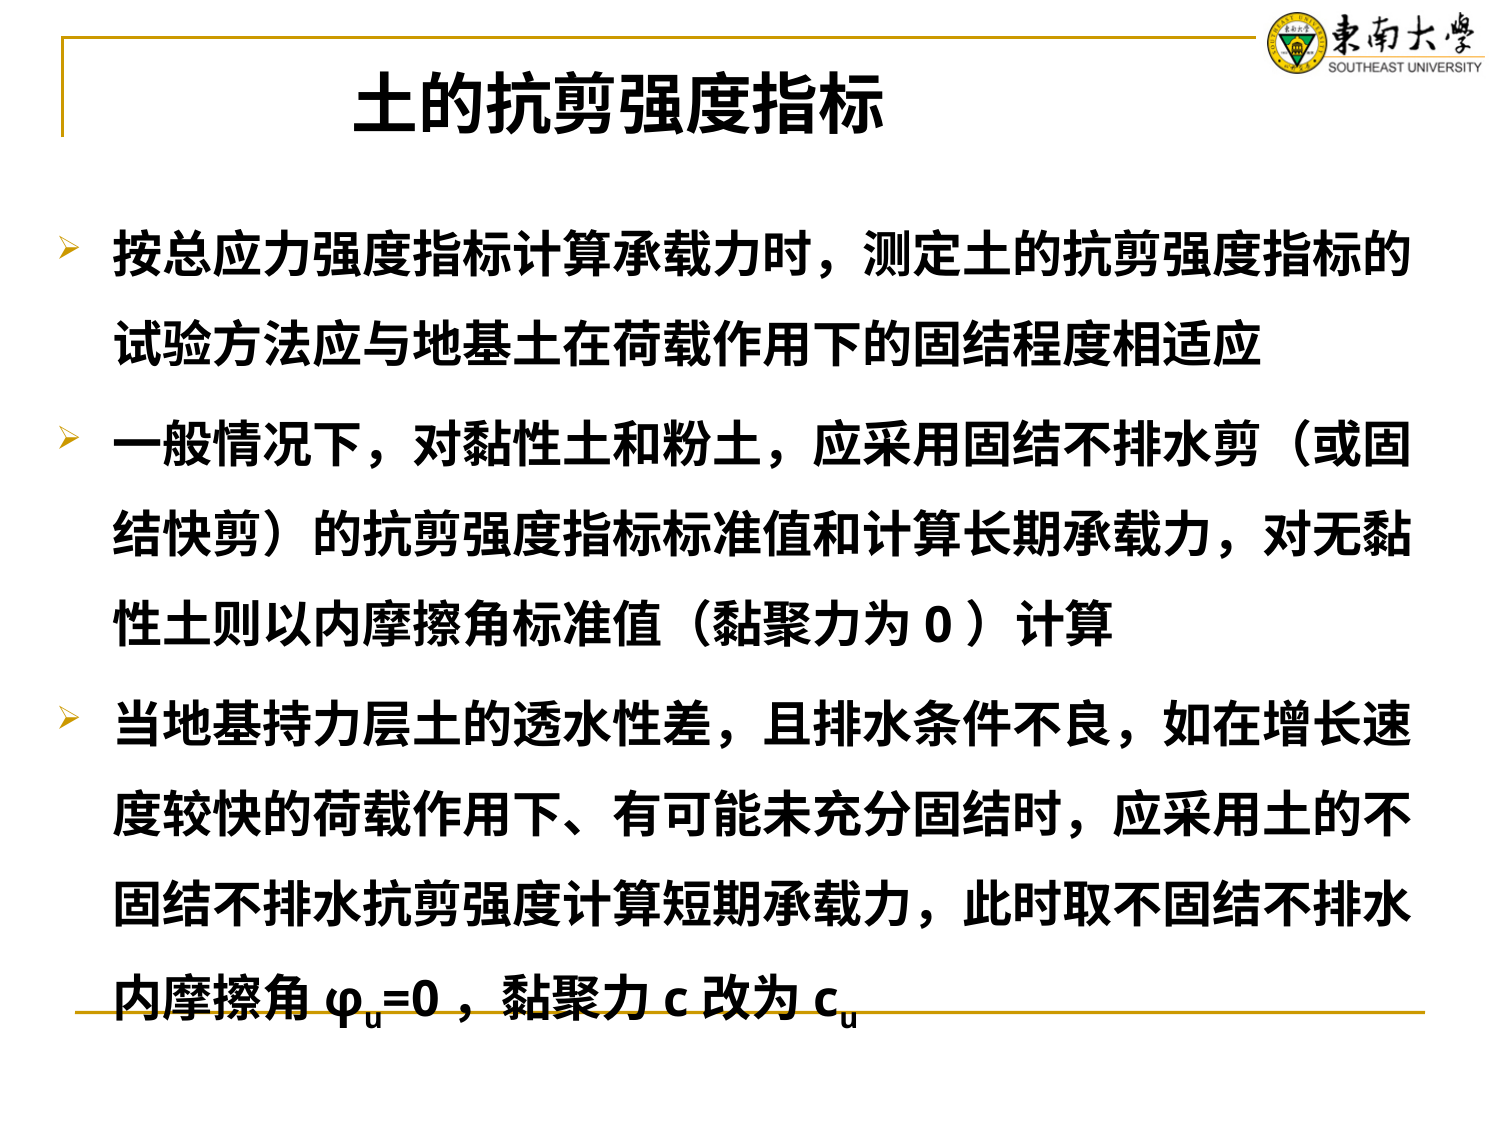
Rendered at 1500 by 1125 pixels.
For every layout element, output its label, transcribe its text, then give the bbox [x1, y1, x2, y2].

list 按总应力强度指标计算承载力时，测定土的抗剪强度指标的试验方法应与地基土在荷载作用下的固结程度相适应 一般情况下，对黏性土和粉土，应采用固结不排水剪（或固结快剪）的抗剪强度指标标准值和计算长期承载力，对无黏性土则以内摩擦角标准值（黏聚力为0）计算 当地基持力层土的透水性差，且排水条件不良，如在增长速度较快的荷载作用下、有可能未充分固结时，应采用土的不固结不排水抗剪强度计算短期承载力，此时取不固结不排水内摩擦角φu=0，黏聚力c改为cu [41, 184, 1459, 1012]
picture [1256, 10, 1499, 79]
title 土的抗剪强度指标 [336, 54, 934, 173]
